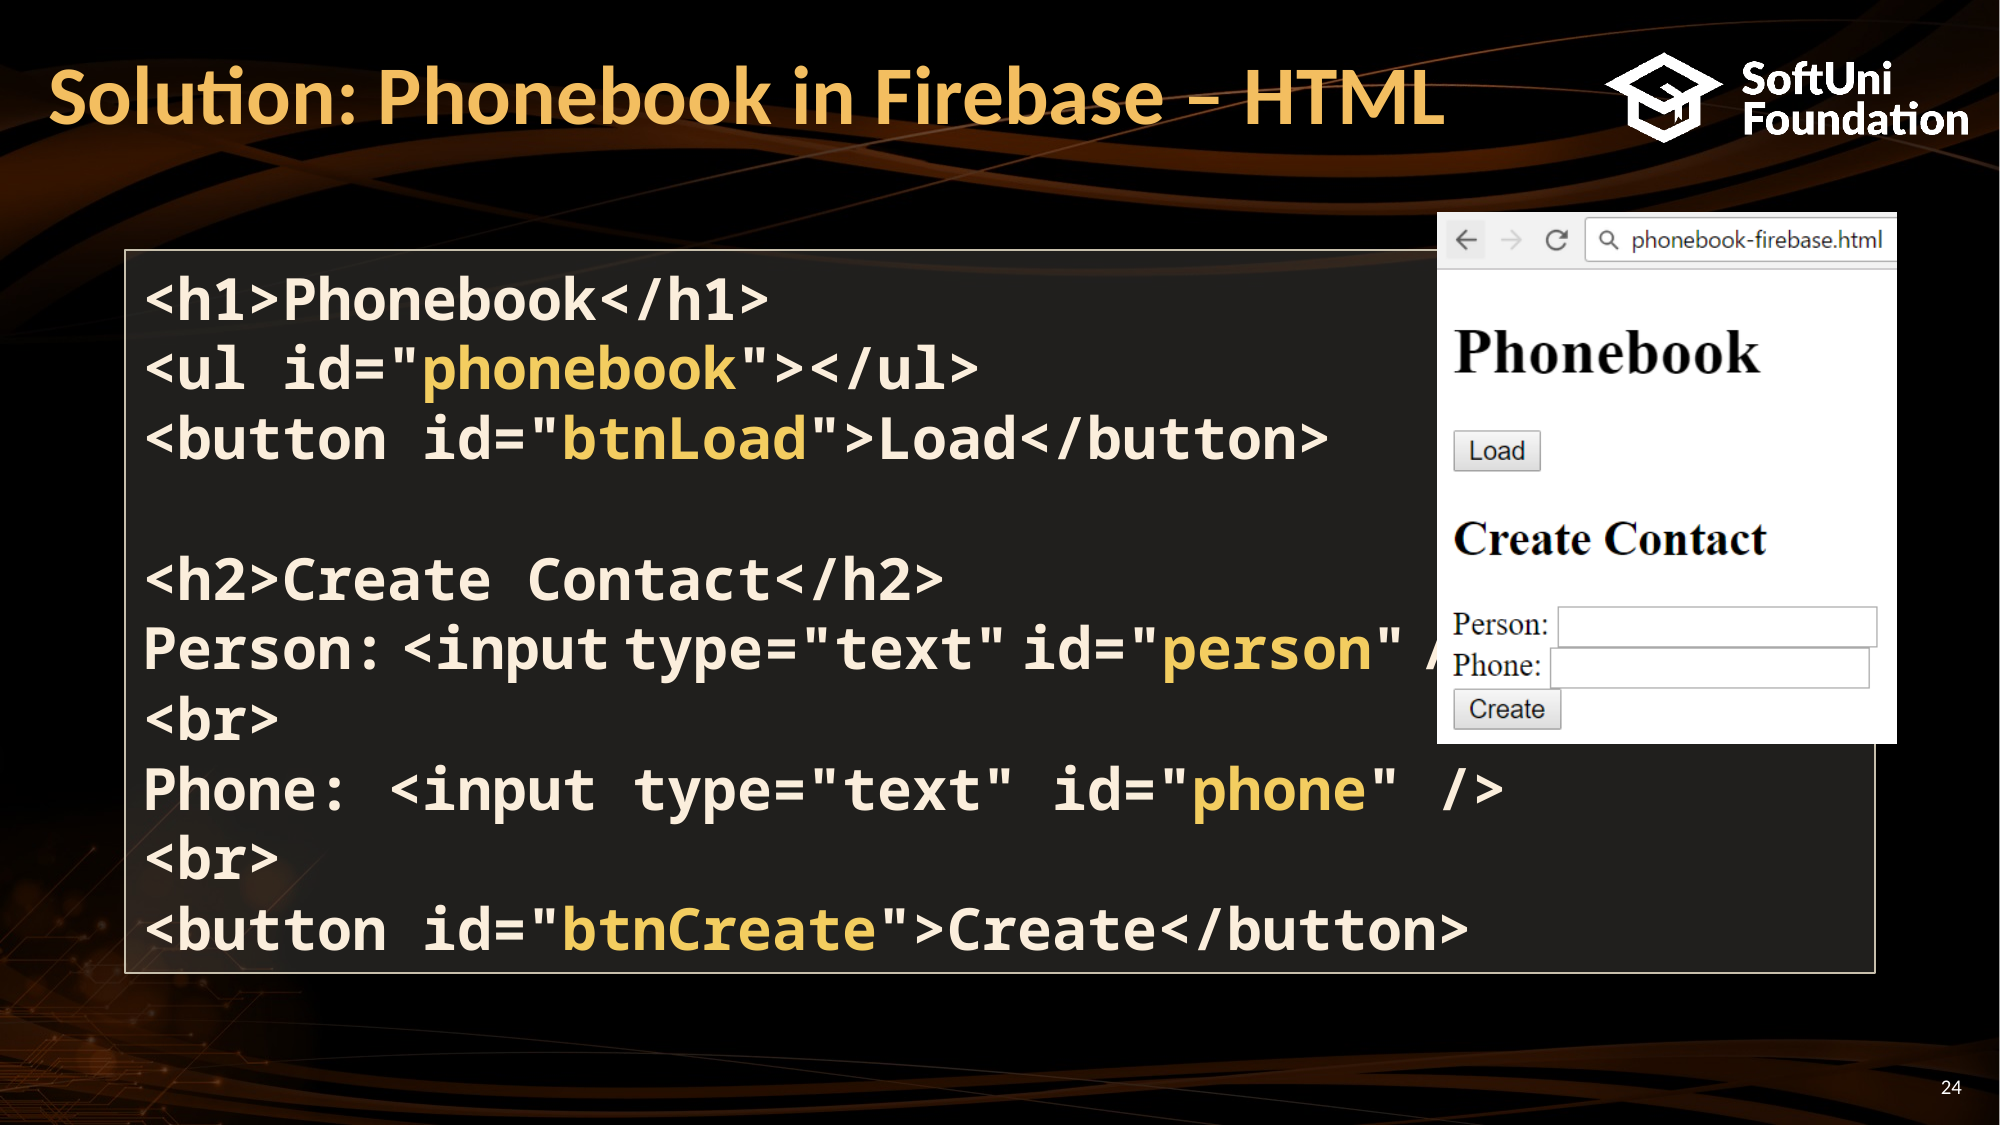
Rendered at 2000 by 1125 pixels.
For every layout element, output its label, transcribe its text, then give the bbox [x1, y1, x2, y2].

picture [0, 0, 2000, 1125]
title Solution: Phonebook in Firebase – HTML [30, 6, 1602, 189]
text_box <h1>Phonebook</h1> <ul id="phonebook"></ul> <button id="btnLoad">Load</button> <h2>Create Contact</h2> Person: <input type="text" id="person" /> <br> Phone: <input type="text" id="phone" /> <br> <button id="btnCreate">Create</button> [124, 249, 1876, 974]
slide_number 24 [1897, 1070, 1968, 1103]
